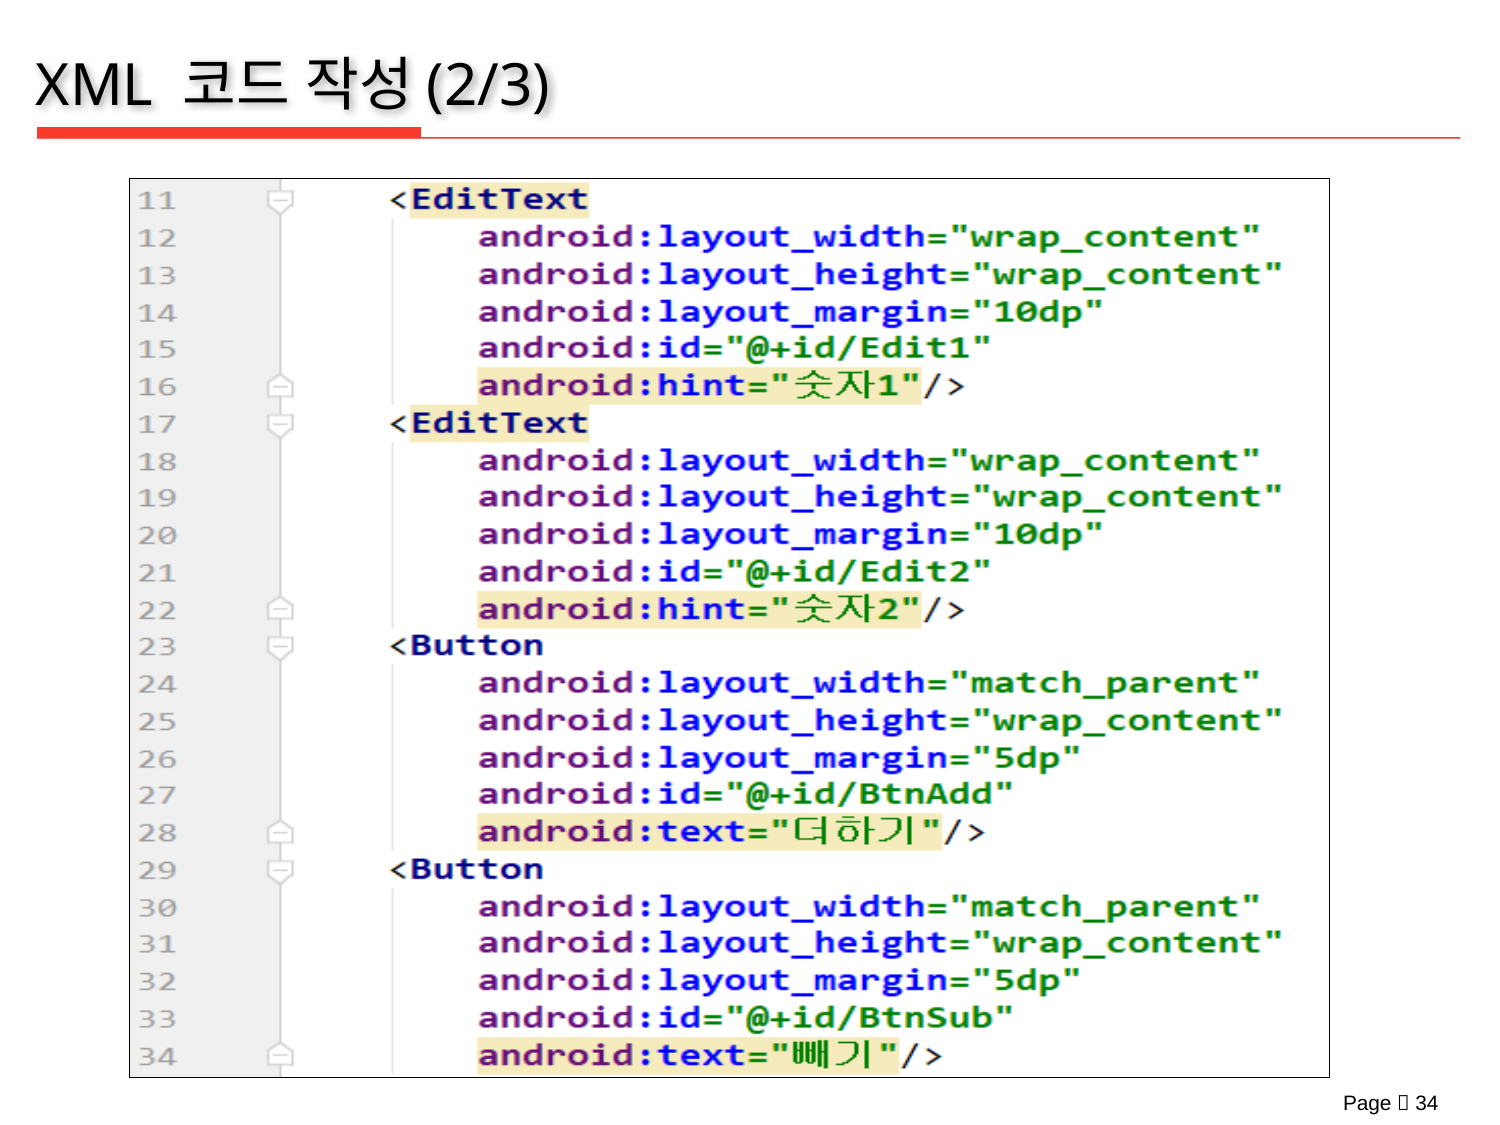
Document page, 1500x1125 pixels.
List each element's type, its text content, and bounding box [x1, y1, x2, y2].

picture [129, 178, 1330, 1078]
title XML 코드 작성(2/3) [35, 47, 1434, 142]
